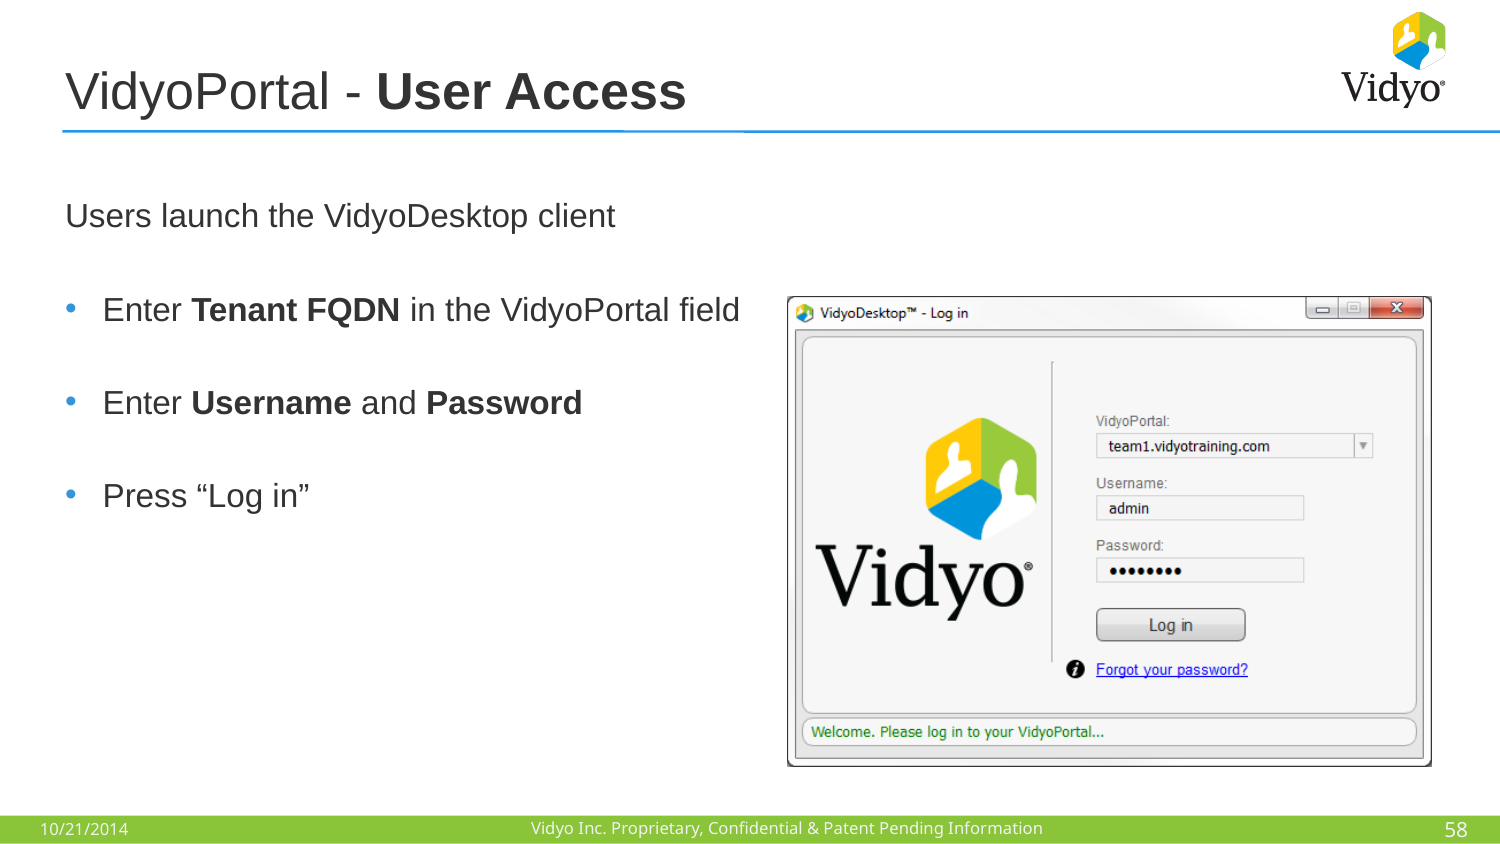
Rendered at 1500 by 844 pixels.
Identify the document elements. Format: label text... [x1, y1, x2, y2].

title VidyoPortal - User Access [50, 9, 1338, 128]
list Users launch the VidyoDesktop client Enter Tenant FQDN in the VidyoPortal field Enter Username and Password Press “Log in” [50, 140, 1413, 769]
picture [1338, 9, 1500, 123]
picture [787, 296, 1432, 767]
